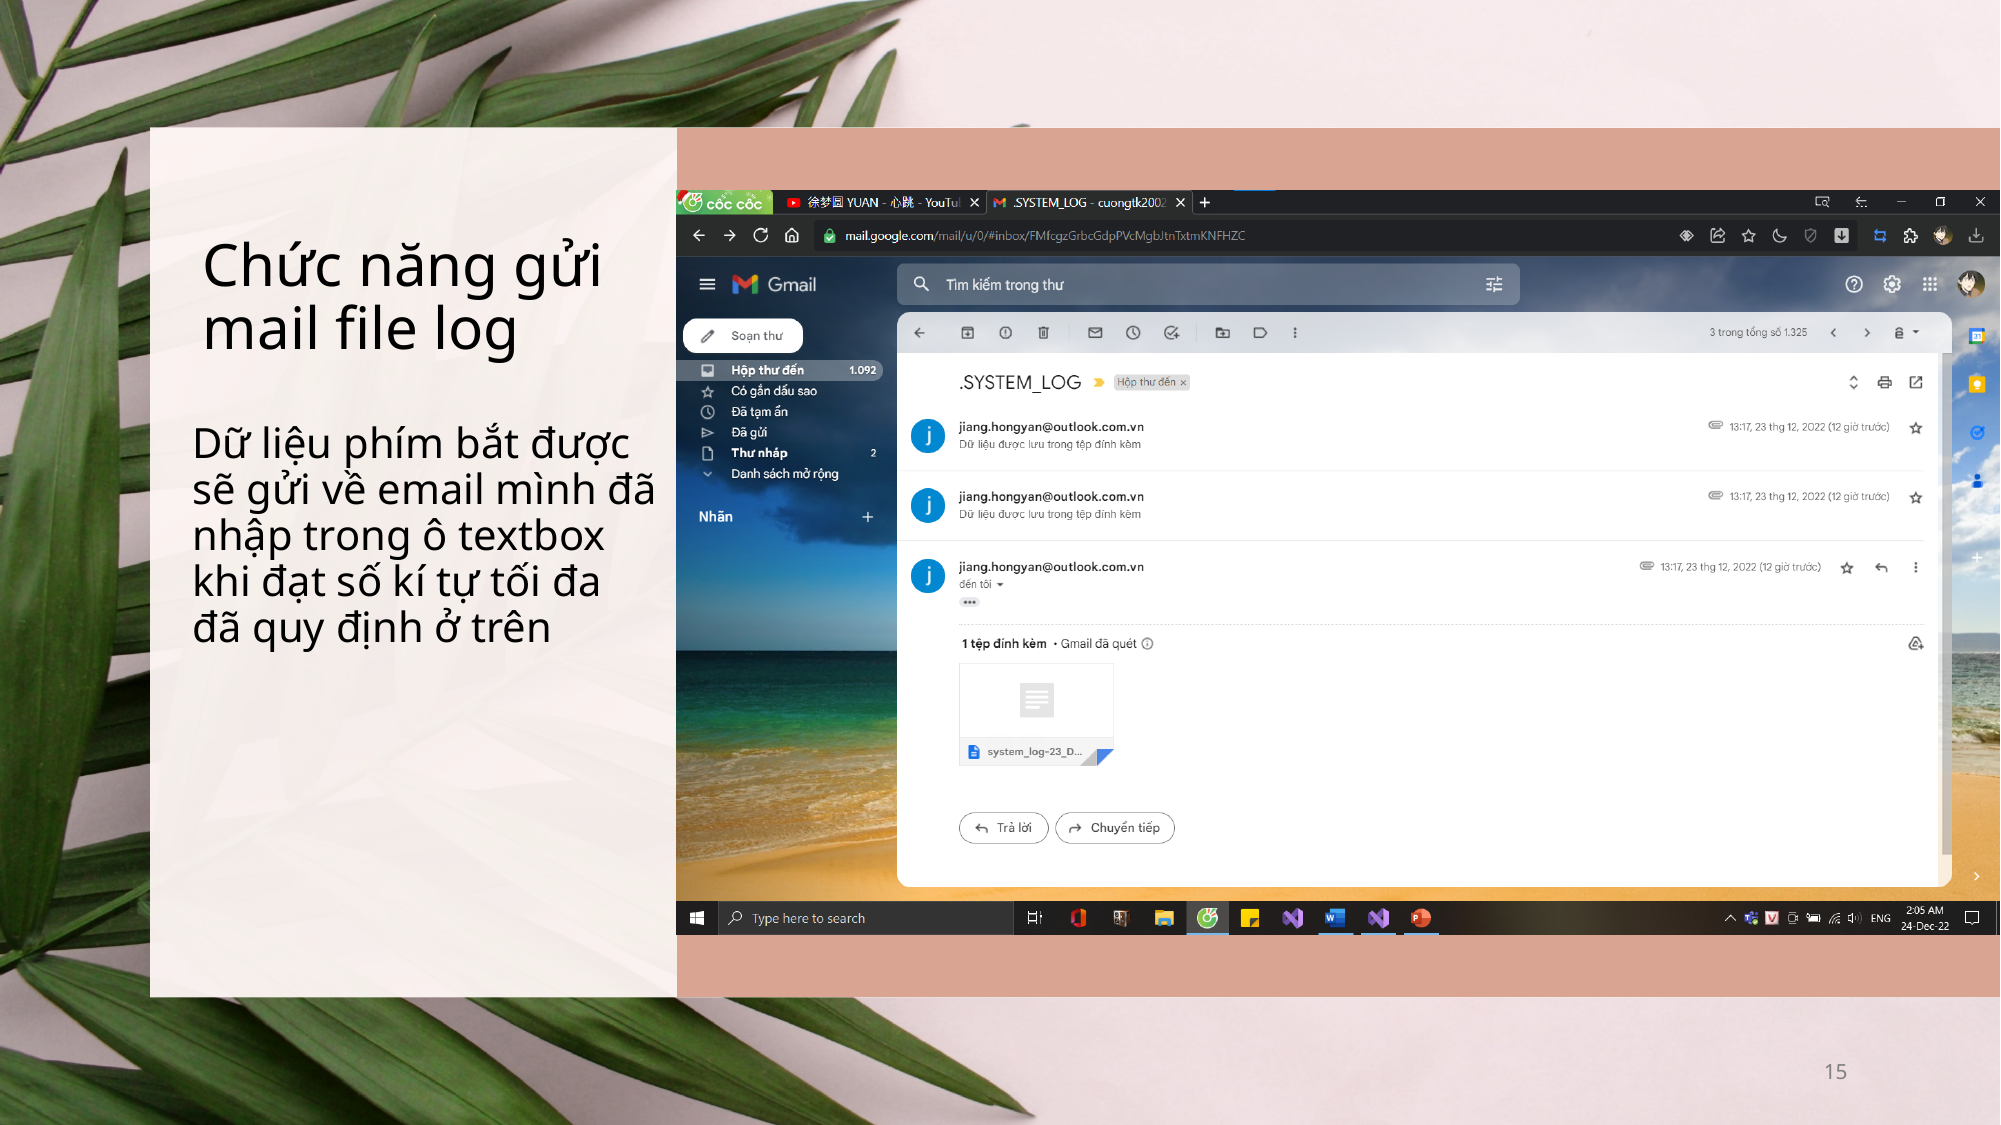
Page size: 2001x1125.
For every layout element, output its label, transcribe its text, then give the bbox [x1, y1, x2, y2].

slide_number [137, 1042, 588, 1103]
list Dữ liệu phím bắt được sẽ gửi về email mình đã nhập trong ô textbox khi đạt số kí tự tối đa đã quy định ở trên [177, 413, 676, 776]
picture [0, 0, 2000, 1125]
title Chức năng gửi mail file log [187, 230, 652, 369]
footer [662, 1042, 1338, 1103]
slide_number 15 [1412, 1042, 1863, 1103]
